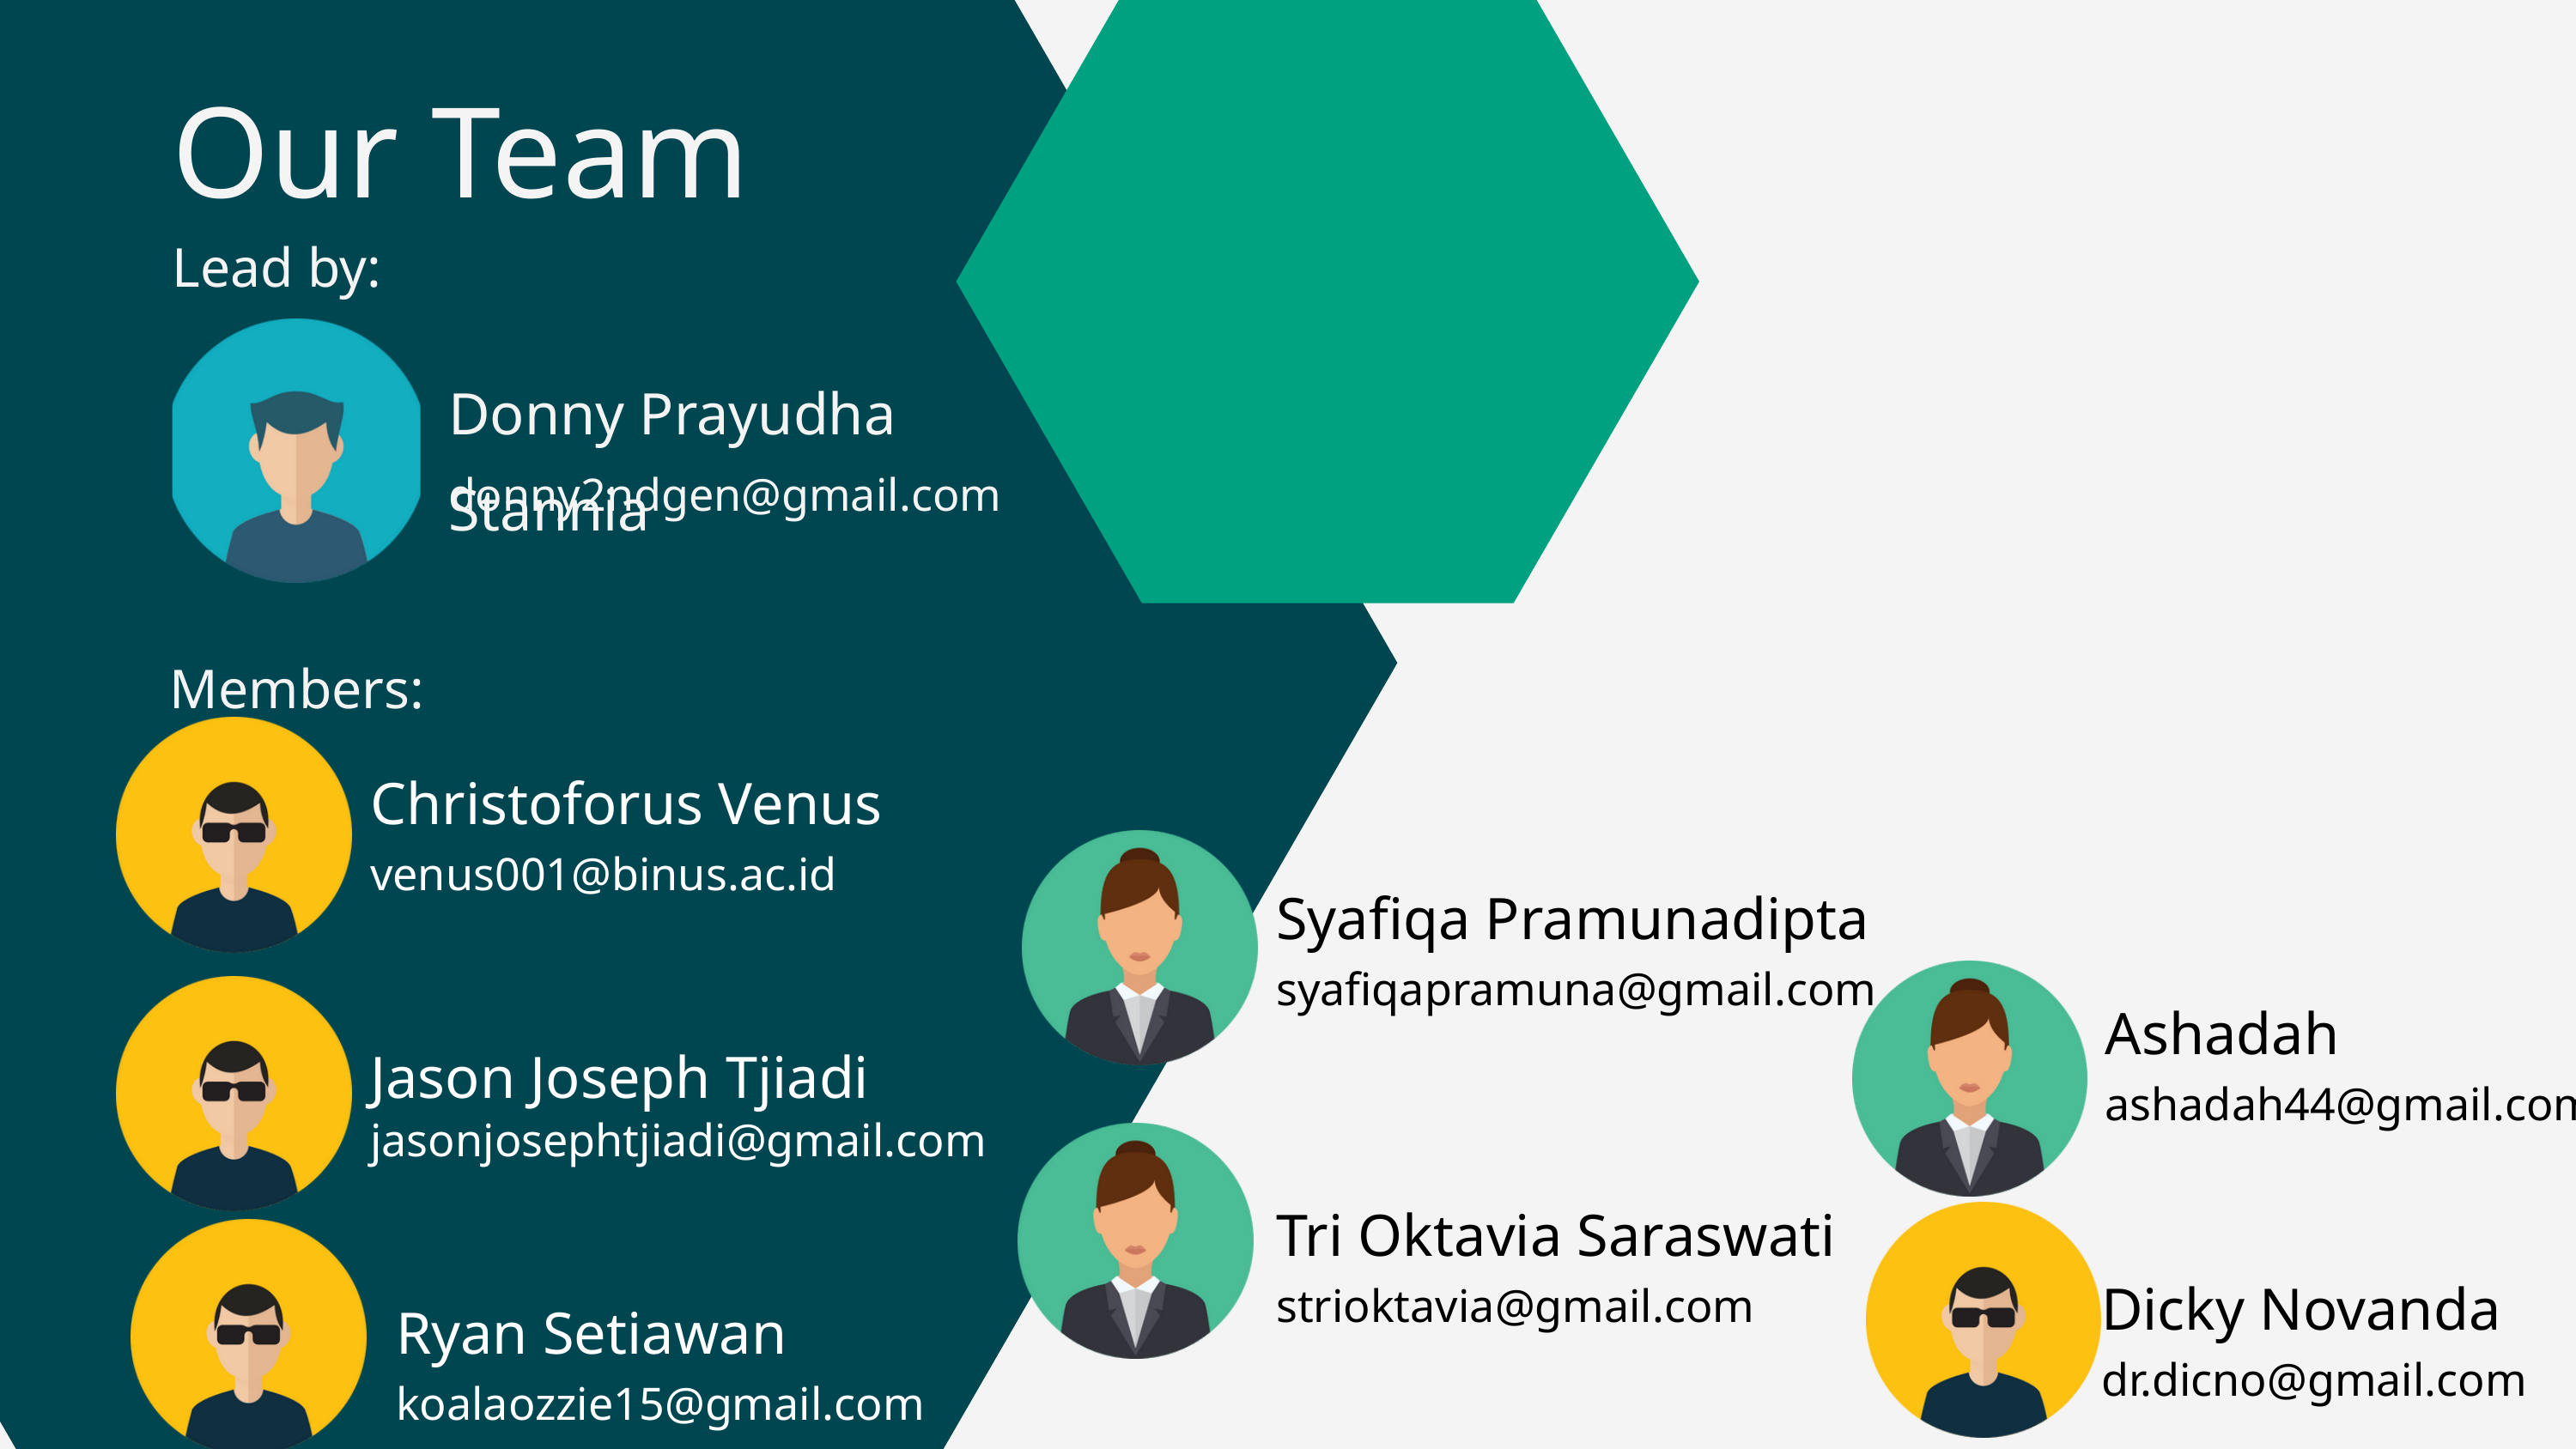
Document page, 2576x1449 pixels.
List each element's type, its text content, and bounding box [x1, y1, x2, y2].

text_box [2105, 969, 2576, 1161]
picture [172, 318, 421, 583]
text_box [956, 0, 1699, 603]
picture [1865, 1202, 2101, 1438]
picture [131, 1219, 367, 1449]
picture [1851, 961, 2088, 1197]
text_box Members: [169, 628, 908, 719]
picture [1022, 829, 1258, 1066]
text_box [0, 0, 1398, 1449]
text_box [395, 1269, 1030, 1409]
picture [116, 976, 352, 1212]
picture [1018, 1123, 1254, 1359]
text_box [369, 1013, 1004, 1145]
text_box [172, 27, 1309, 273]
text_box Lead by: [172, 279, 909, 298]
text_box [369, 739, 1004, 931]
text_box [1275, 854, 1910, 994]
picture [116, 717, 352, 953]
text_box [2100, 1245, 2576, 1385]
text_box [447, 349, 1082, 500]
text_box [1275, 1171, 1910, 1311]
